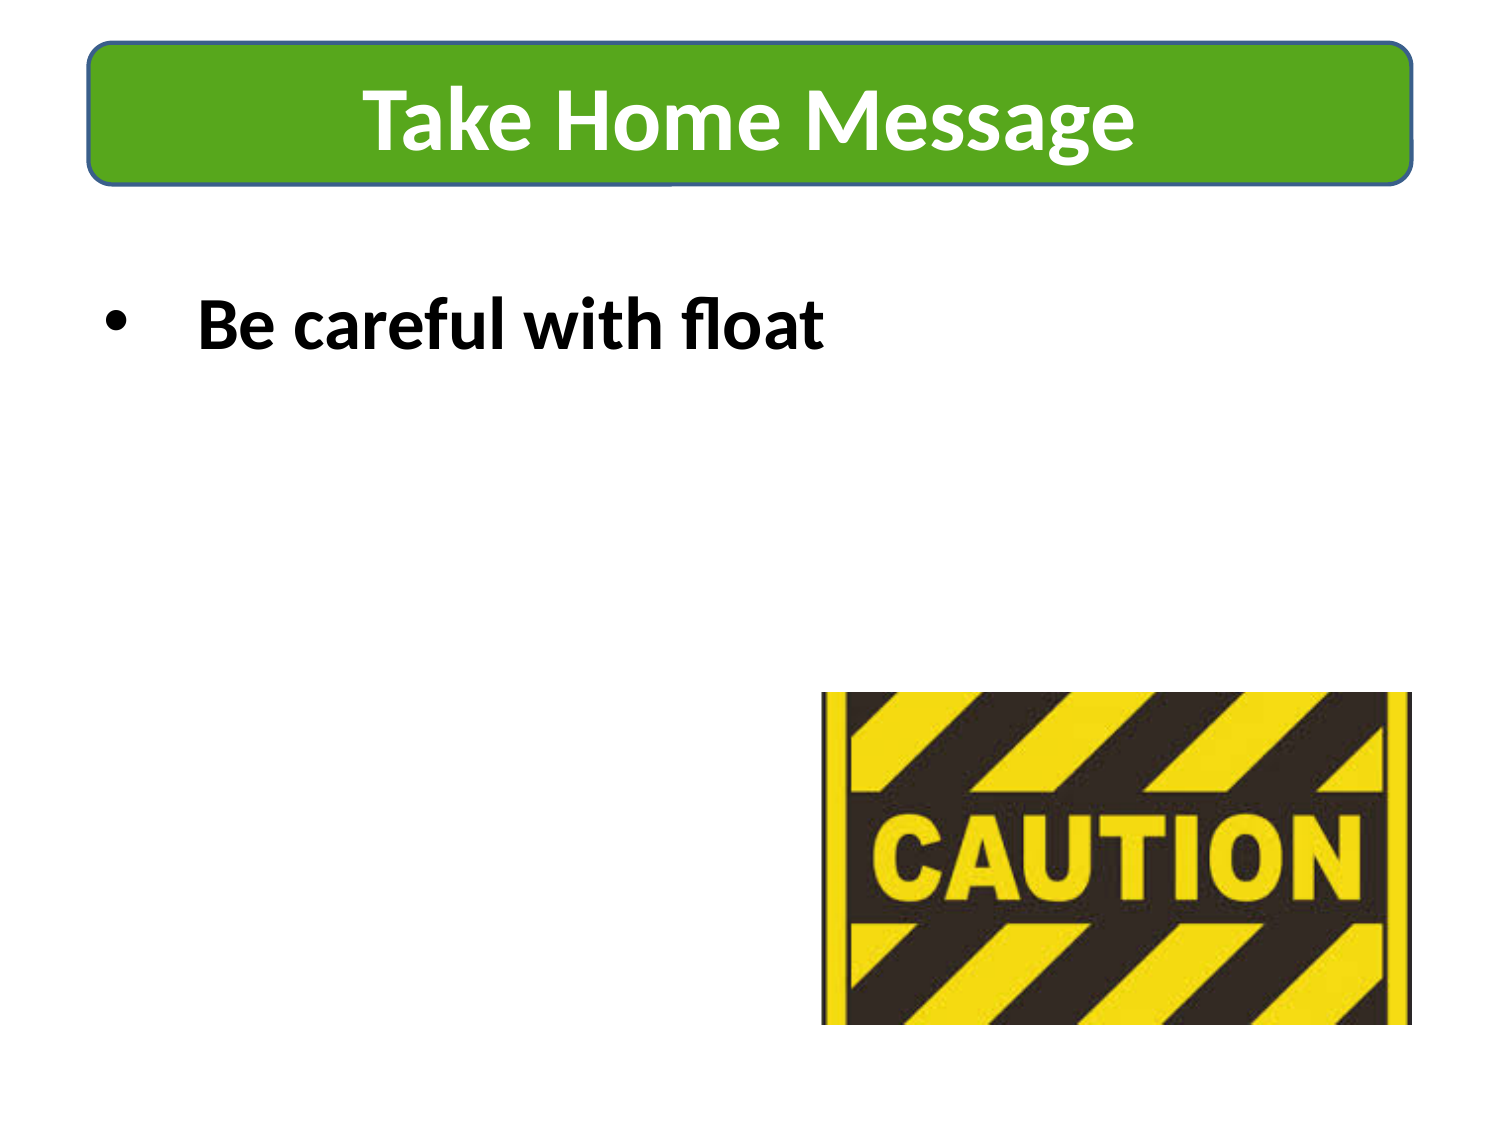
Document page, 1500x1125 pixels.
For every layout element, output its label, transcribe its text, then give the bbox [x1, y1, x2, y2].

text_box Take Home Message [86, 40, 1414, 187]
text_box Be careful with float [88, 267, 1412, 716]
picture [820, 692, 1412, 1025]
